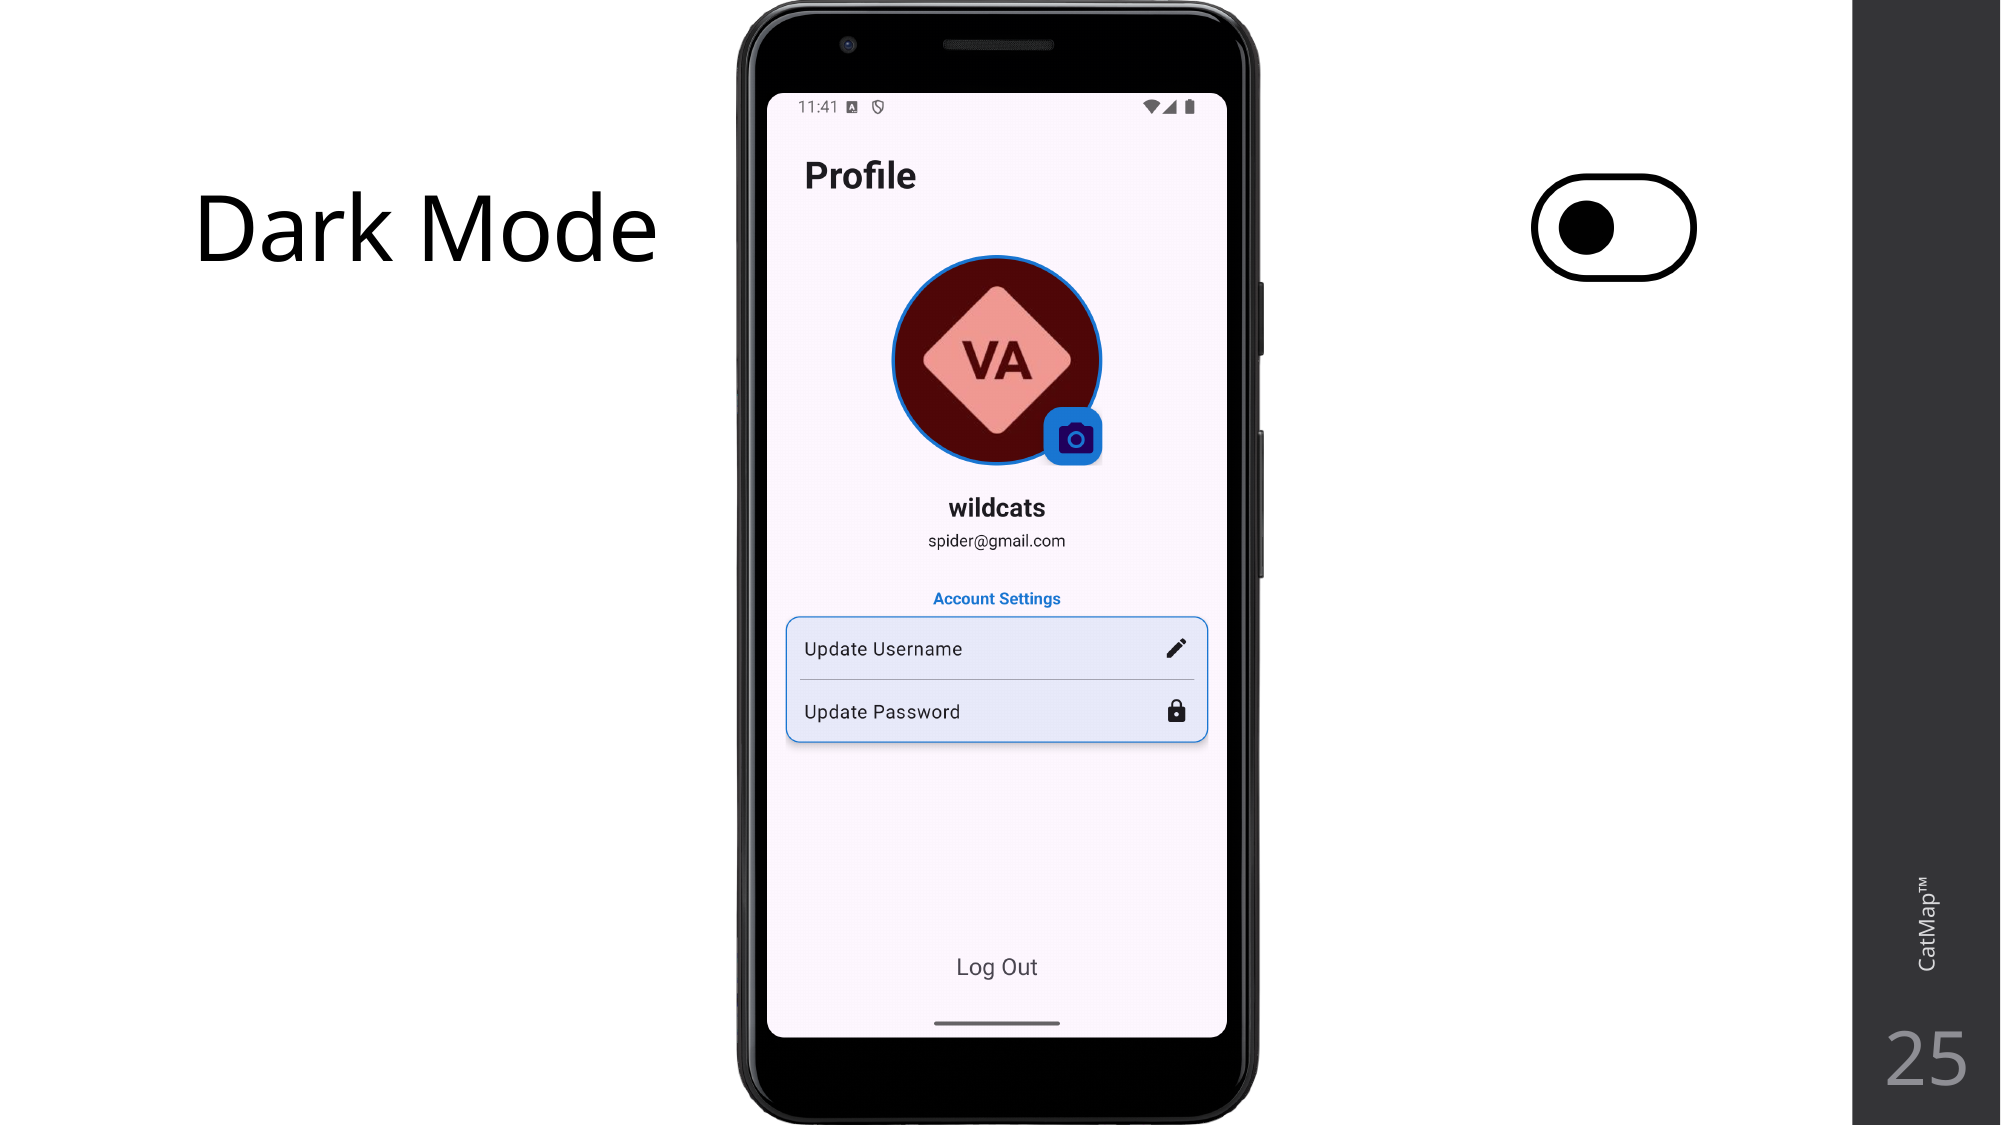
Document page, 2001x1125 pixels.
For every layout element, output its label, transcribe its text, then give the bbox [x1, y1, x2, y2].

text_box [1497, 96, 1750, 337]
picture [1531, 146, 1697, 312]
footer CatMap™ [1897, 400, 1958, 988]
slide_number 25 [1852, 1012, 2000, 1110]
title Dark Mode [177, 169, 681, 289]
picture [736, 0, 1264, 1125]
